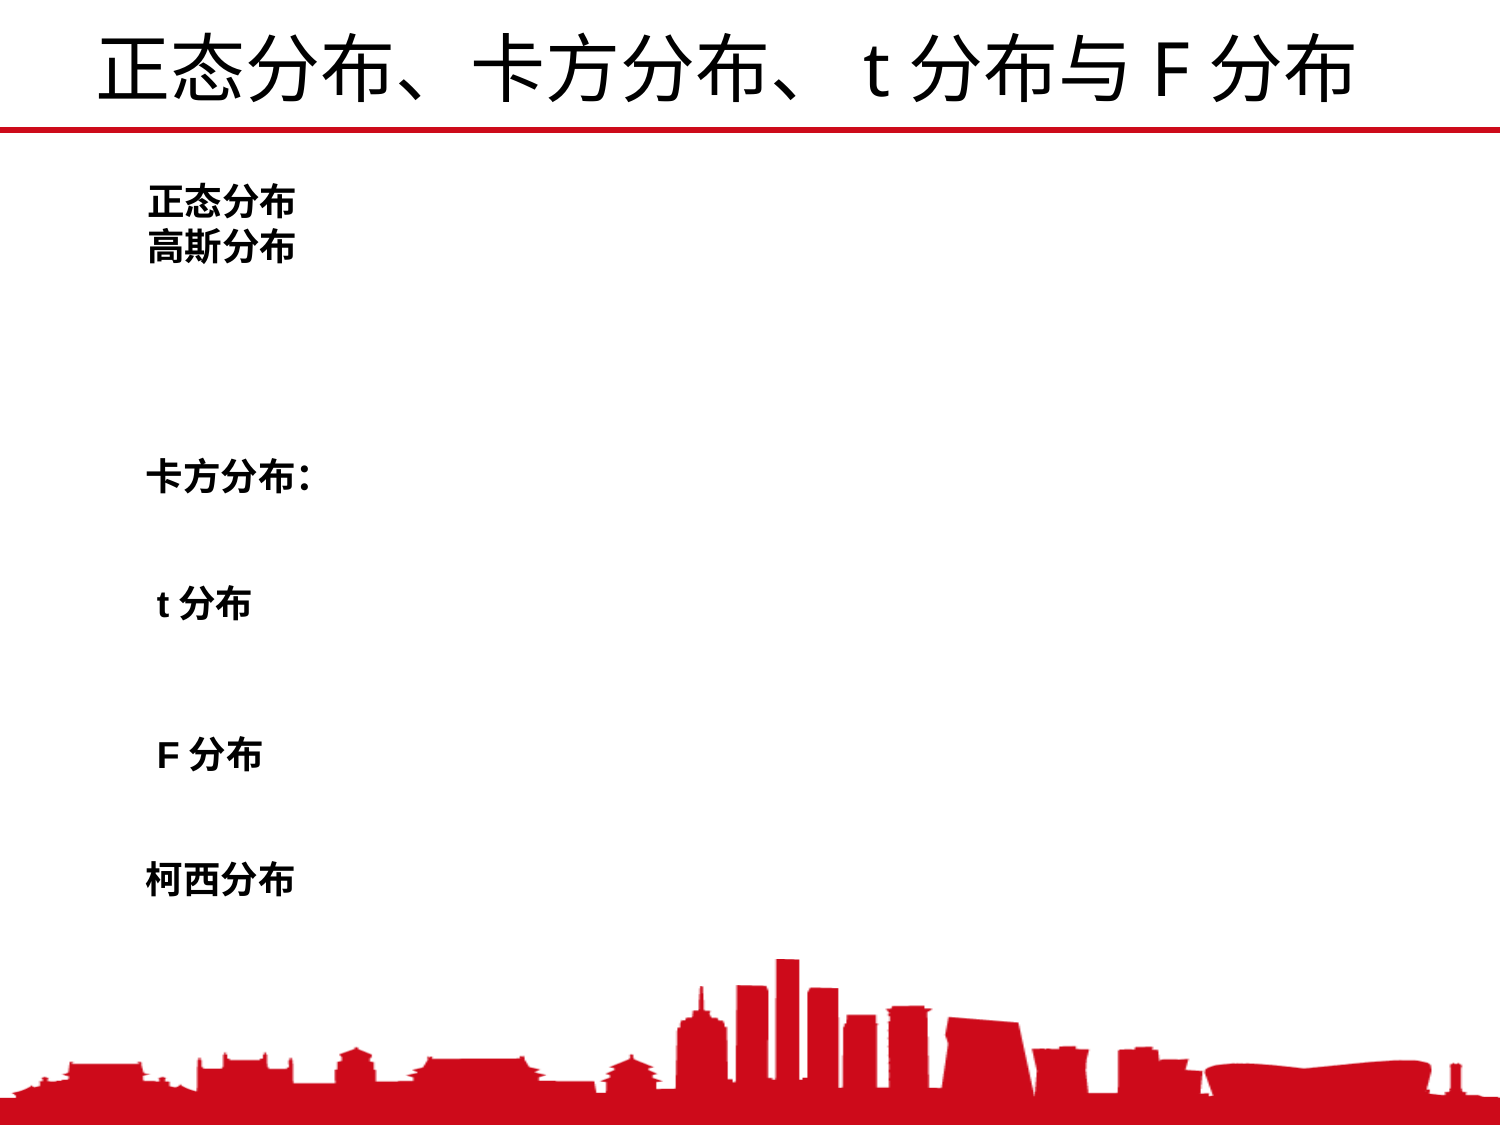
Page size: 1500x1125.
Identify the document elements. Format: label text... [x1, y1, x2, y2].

text_box 柯西分布 [130, 849, 315, 909]
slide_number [103, 1042, 441, 1103]
picture [0, 959, 1500, 1125]
text_box 卡方分布： [130, 445, 381, 506]
text_box F分布 [142, 723, 326, 783]
text_box 正态分布、卡方分布、t分布与F分布 [45, 13, 1408, 119]
text_box t分布 [142, 572, 326, 633]
footer 中国人民大学，陈传波 [496, 1042, 1004, 1103]
text_box 正态分布 高斯分布 [96, 170, 349, 276]
